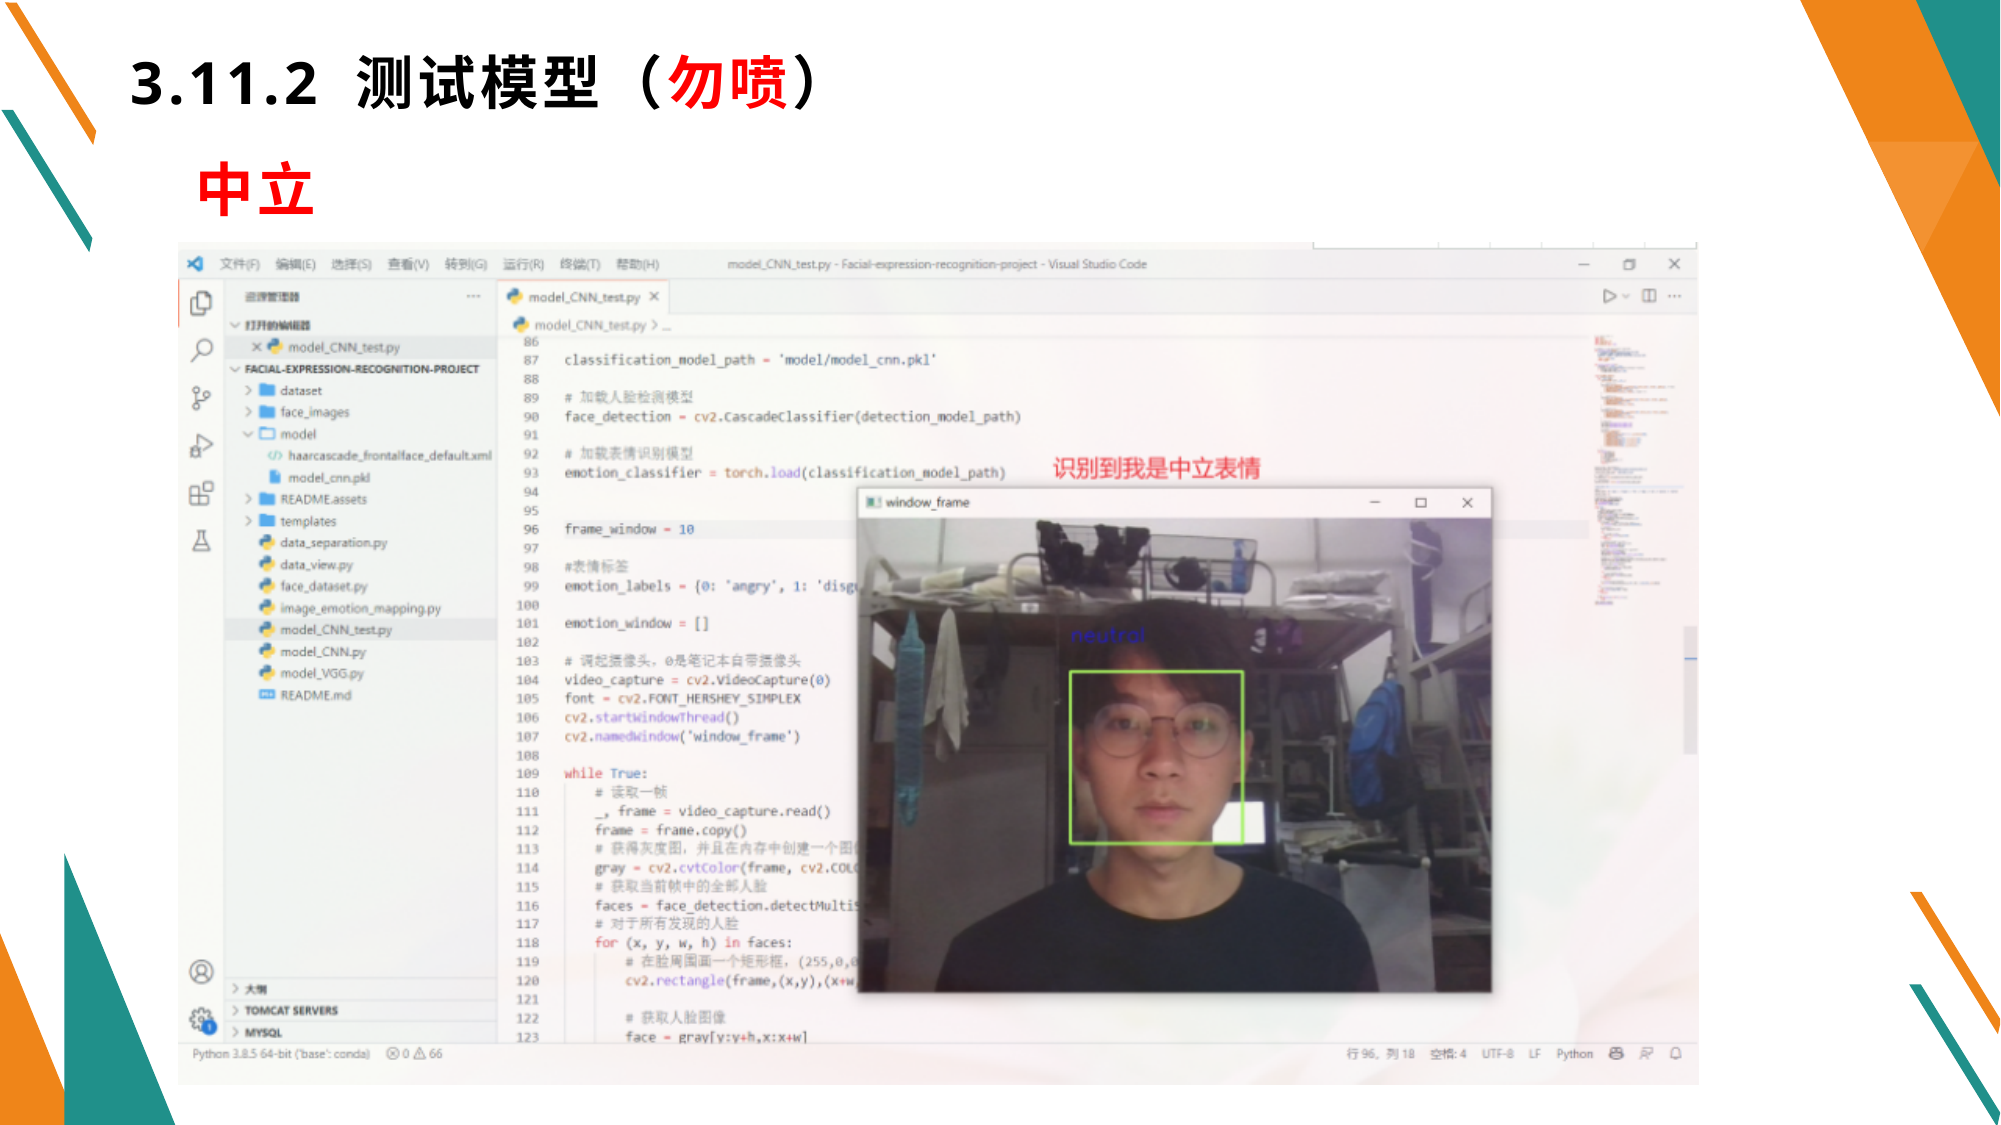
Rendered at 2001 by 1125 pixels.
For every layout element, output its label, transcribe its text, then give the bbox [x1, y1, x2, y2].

title 3.11.2 测试模型（勿喷） [113, 39, 1910, 182]
picture [178, 242, 1699, 1086]
text_box 中立 [178, 146, 1974, 289]
